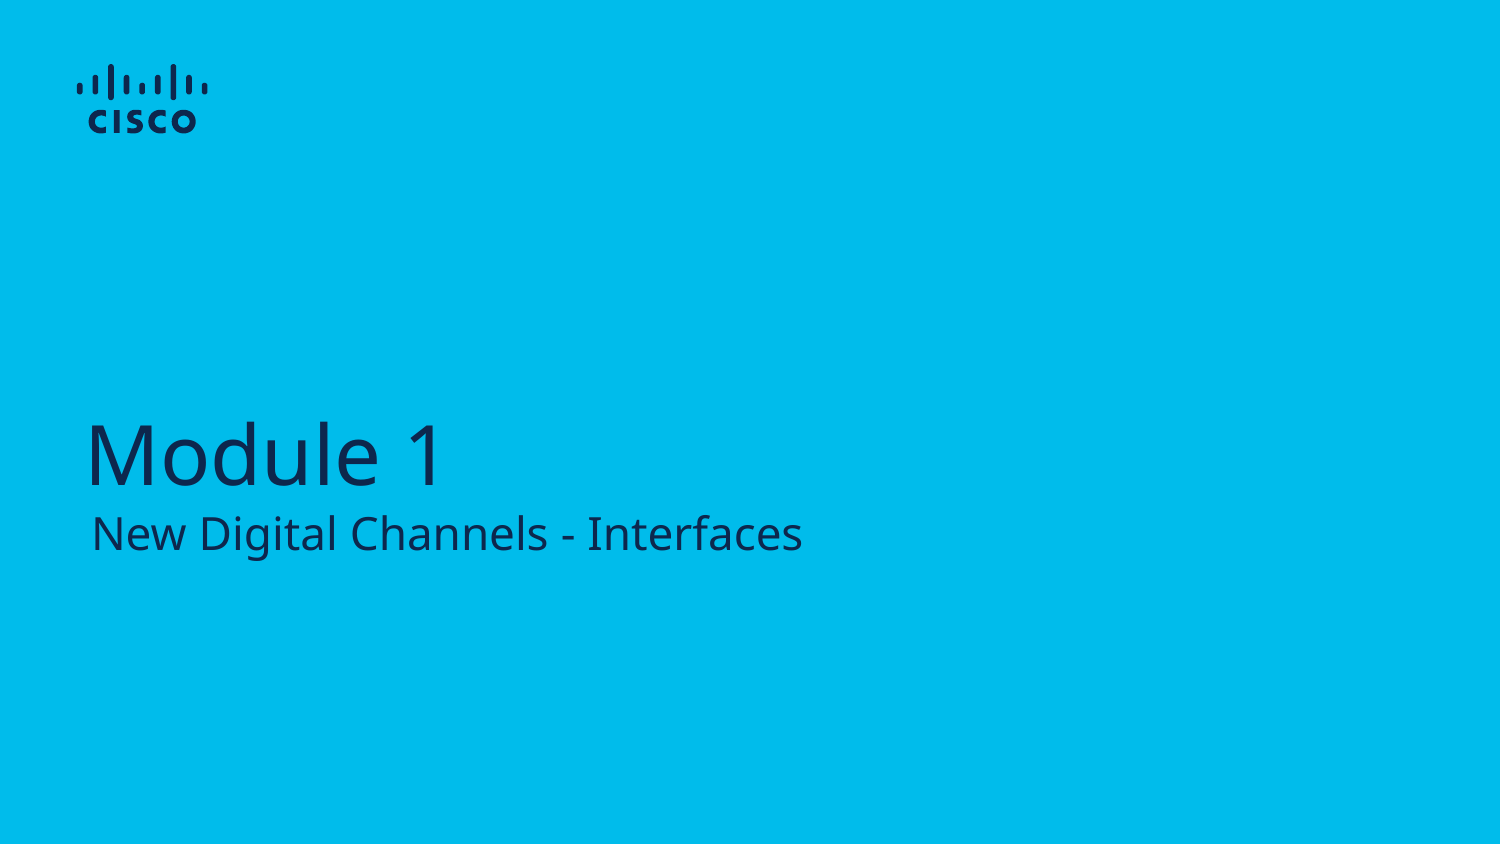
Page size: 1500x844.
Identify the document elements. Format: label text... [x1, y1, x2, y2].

list New Digital Channels - Interfaces [76, 512, 1438, 551]
title Module 1 [69, 405, 1438, 512]
